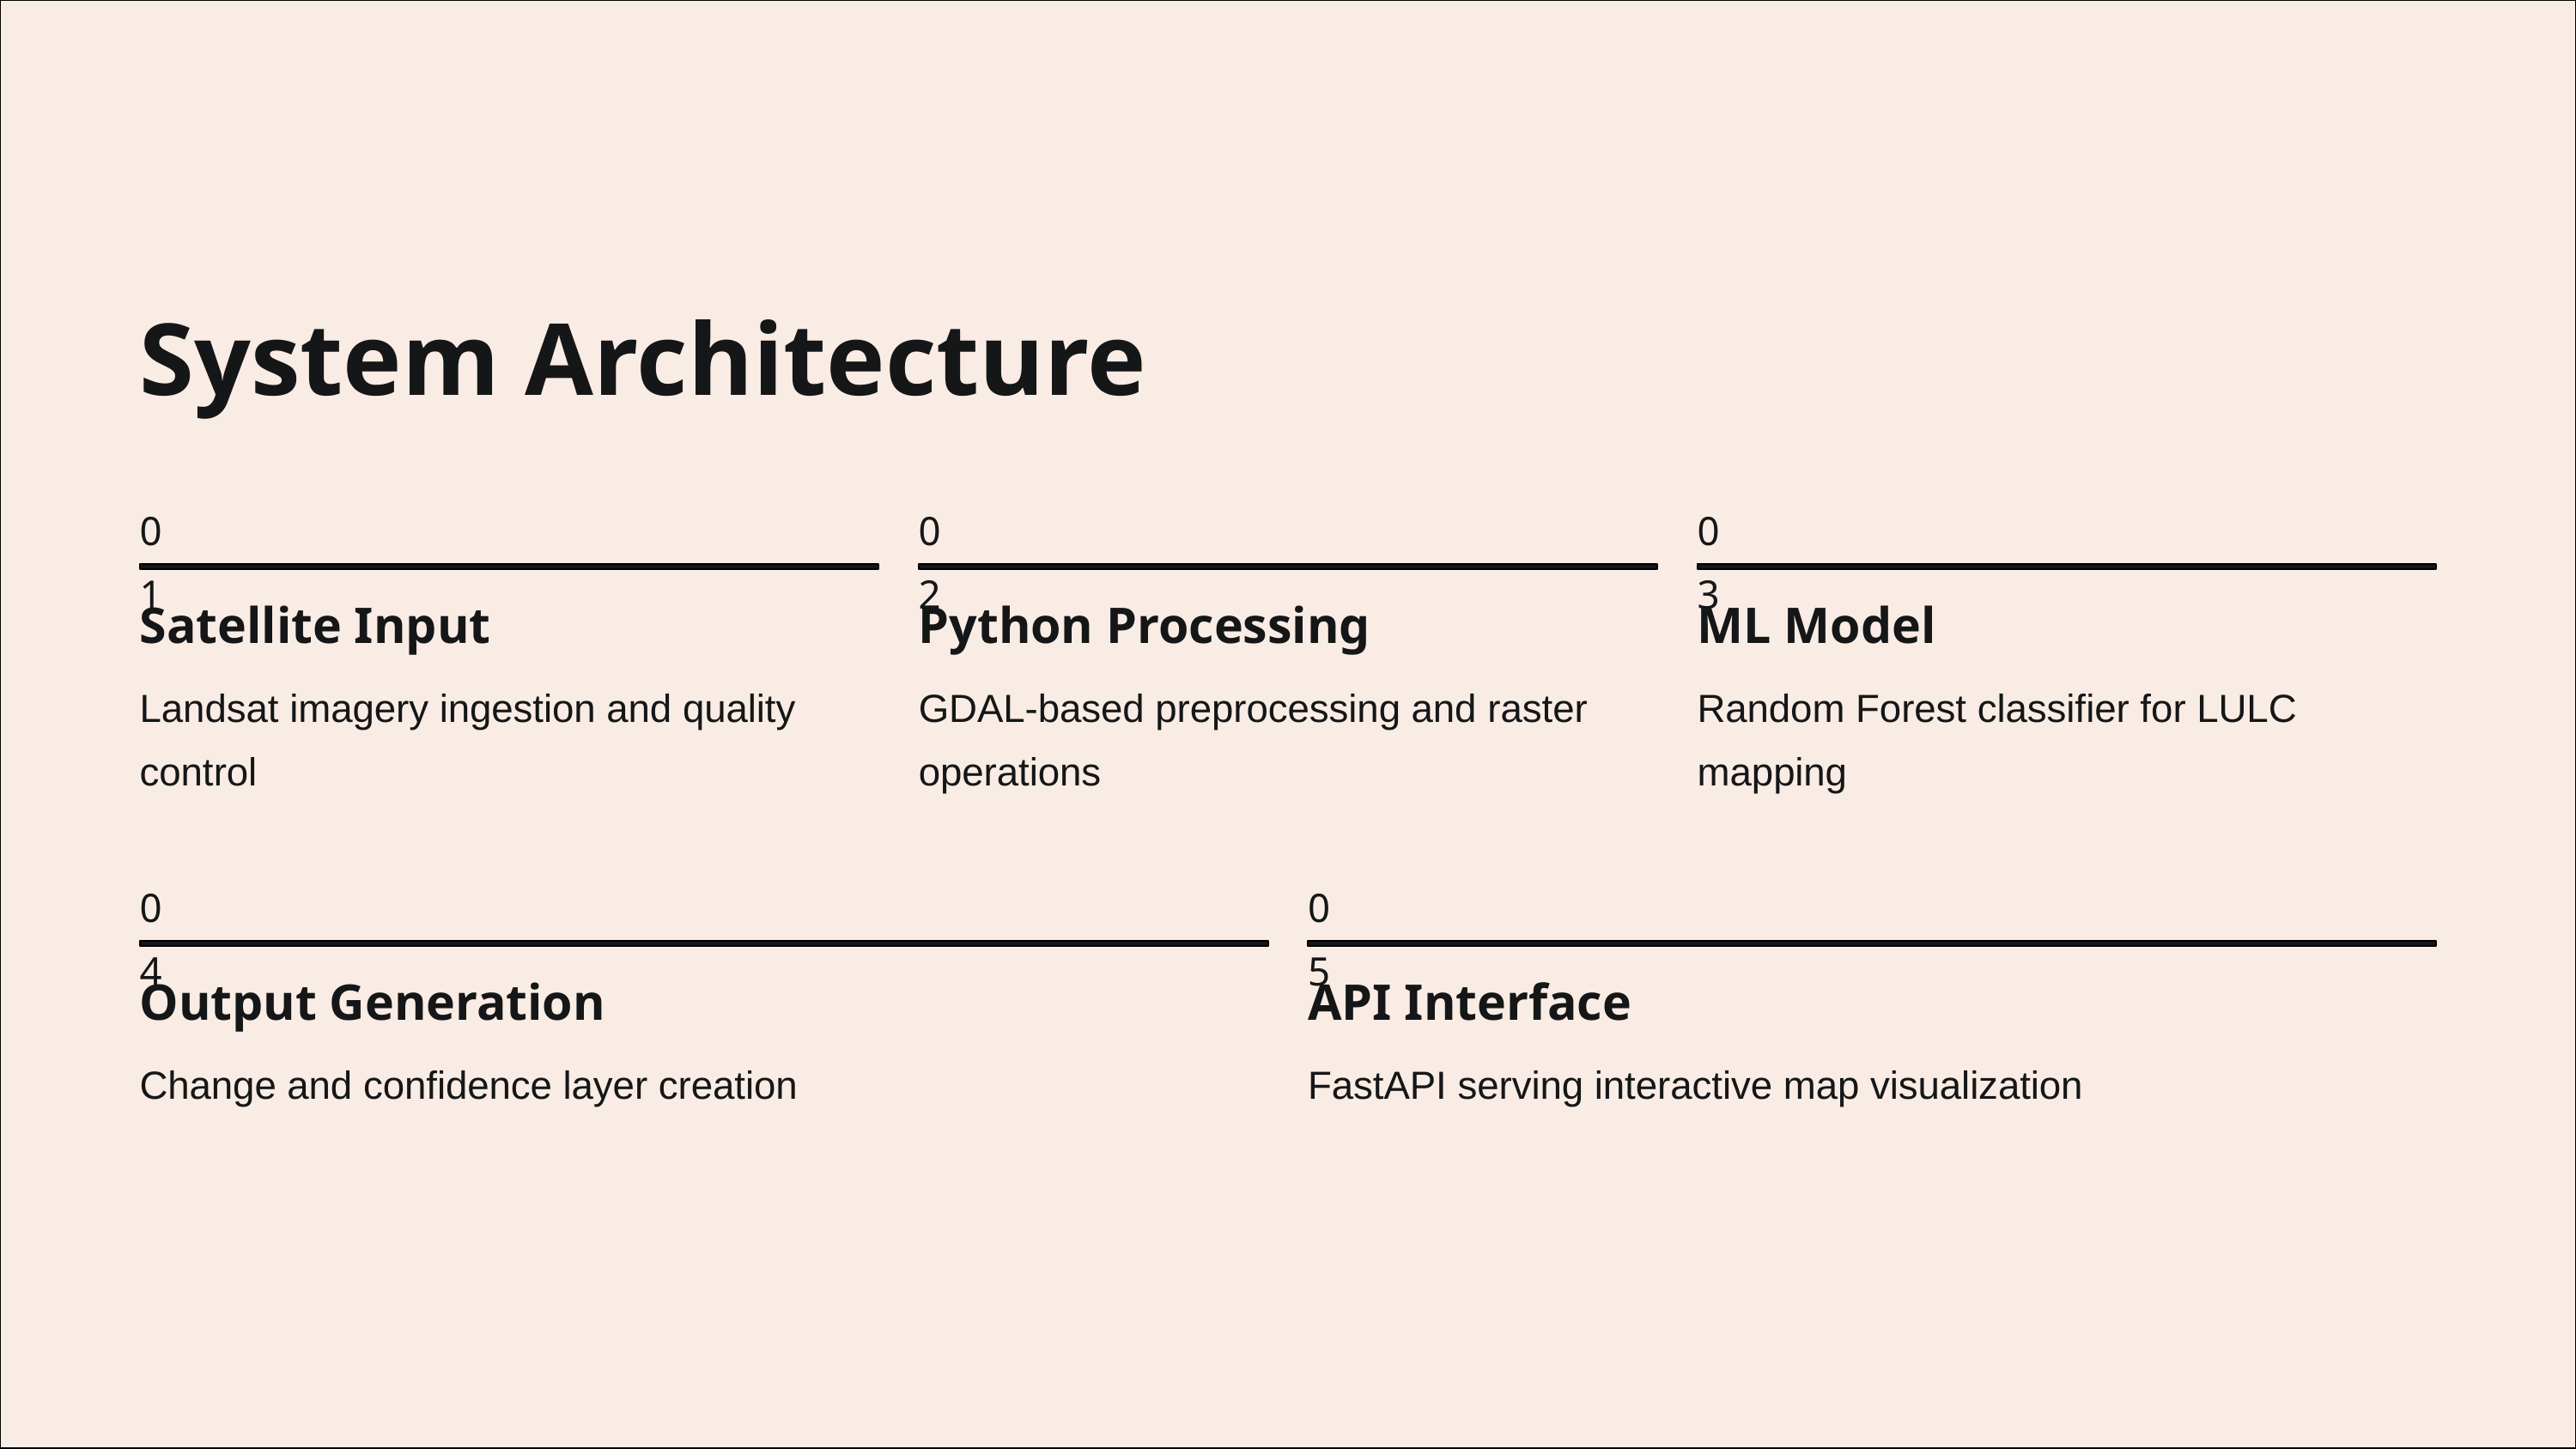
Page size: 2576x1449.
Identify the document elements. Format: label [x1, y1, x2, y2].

text_box [1697, 563, 2437, 570]
text_box [139, 940, 1268, 947]
text_box [139, 563, 879, 570]
text_box [1307, 940, 2437, 947]
text_box [0, 0, 2576, 1449]
text_box [918, 563, 1658, 570]
